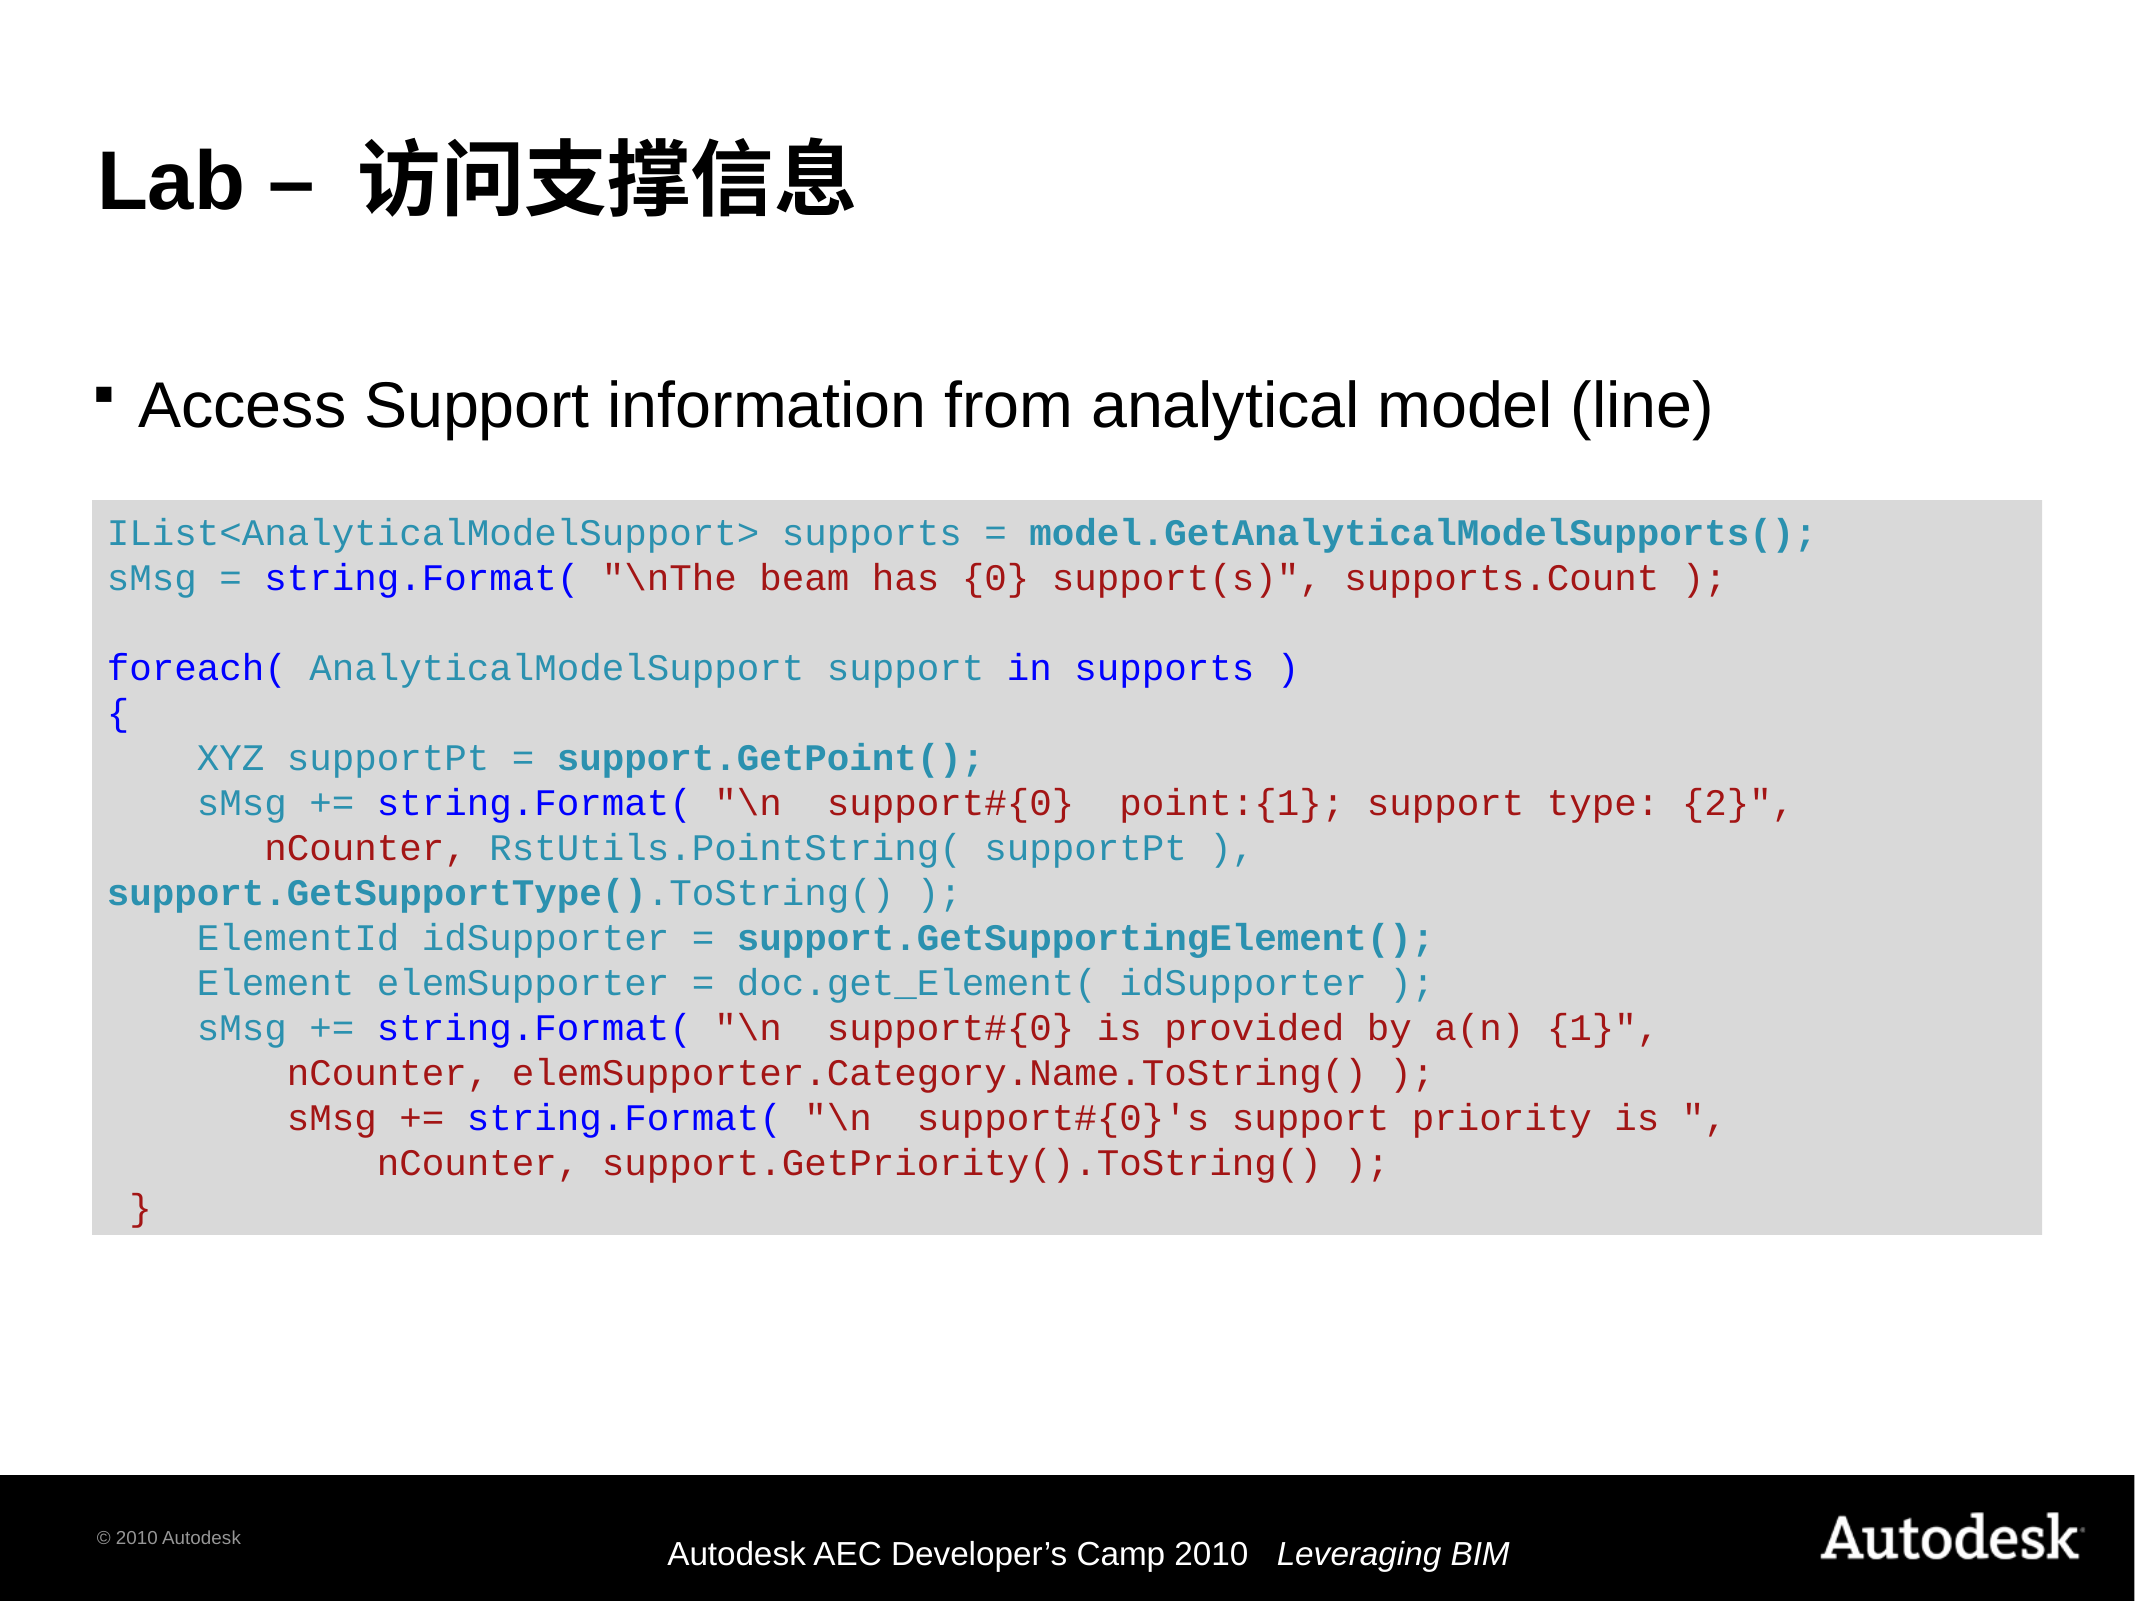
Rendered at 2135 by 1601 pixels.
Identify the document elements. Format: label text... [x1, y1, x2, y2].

title Lab – 访问支撑信息 [96, 59, 2028, 293]
text_box IList<AnalyticalModelSupport> supports = model.GetAnalyticalModelSupports(); sMsg = string.Format( "\nThe beam has {0} support(s)", supports.Count ); foreach( AnalyticalModelSupport support in supports ) { XYZ supportPt = support.GetPoint(); sMsg += string.Format( "\n support#{0} point:{1}; support type: {2}", nCounter, RstUtils.PointString( supportPt ), support.GetSupportType().ToString() ); ElementId idSupporter = support.GetSupportingElement(); Element elemSupporter = doc.get_Element( idSupporter ); sMsg += string.Format( "\n support#{0} is provided by a(n) {1}", nCounter, elemSupporter.Category.Name.ToString() ); sMsg += string.Format( "\n support#{0}'s support priority is ", nCounter, support.GetPriority().ToString() ); } [92, 500, 2043, 1235]
list Access Support information from analytical model (line) [91, 362, 2023, 1463]
picture [0, 1475, 2135, 1601]
